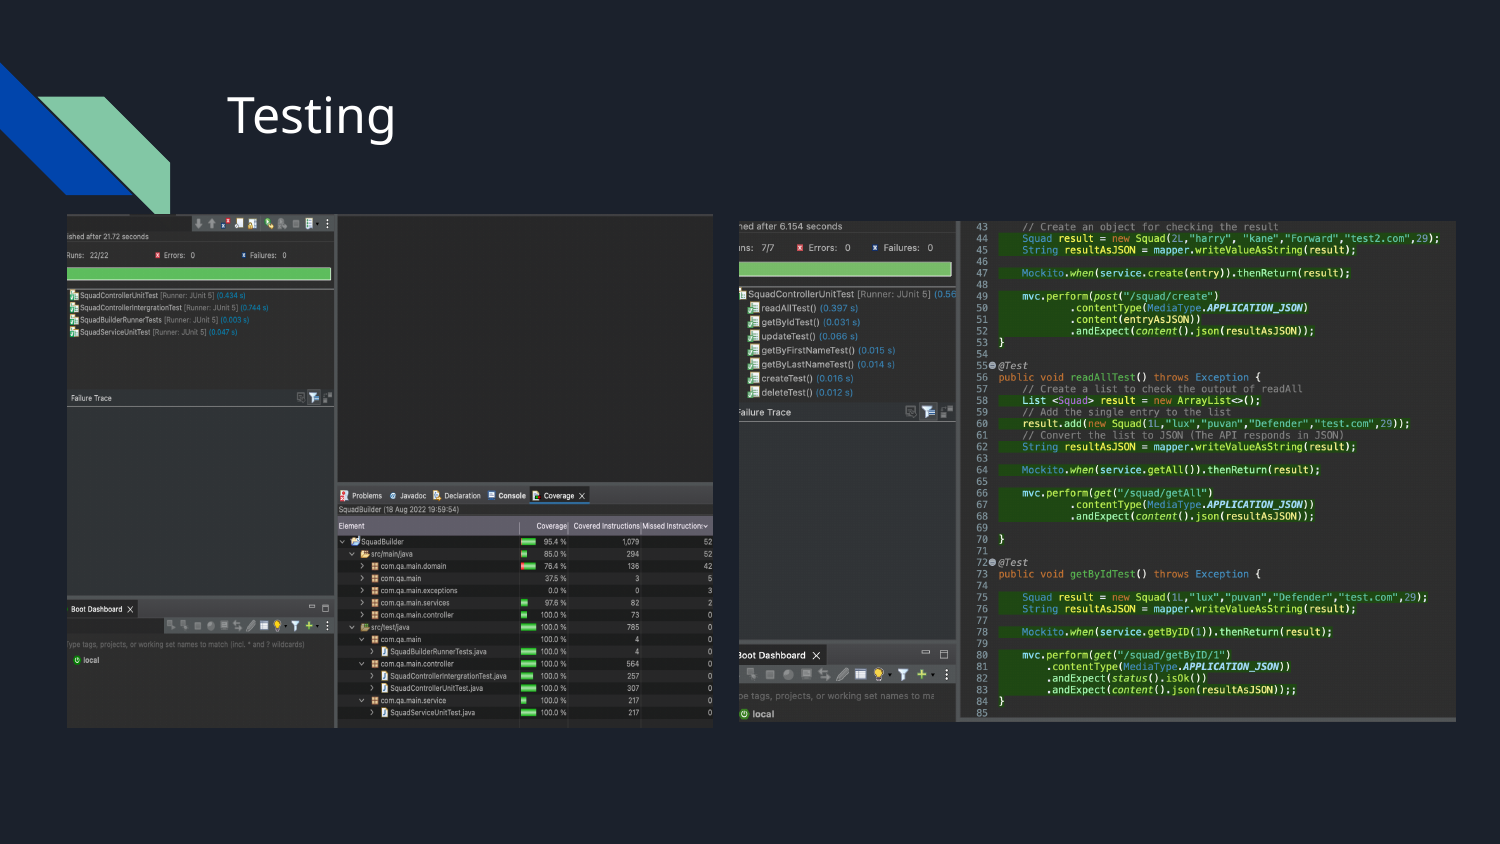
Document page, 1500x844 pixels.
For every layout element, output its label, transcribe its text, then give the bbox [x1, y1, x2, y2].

title Testing [212, 64, 1368, 215]
picture [738, 220, 1456, 722]
picture [66, 214, 713, 729]
